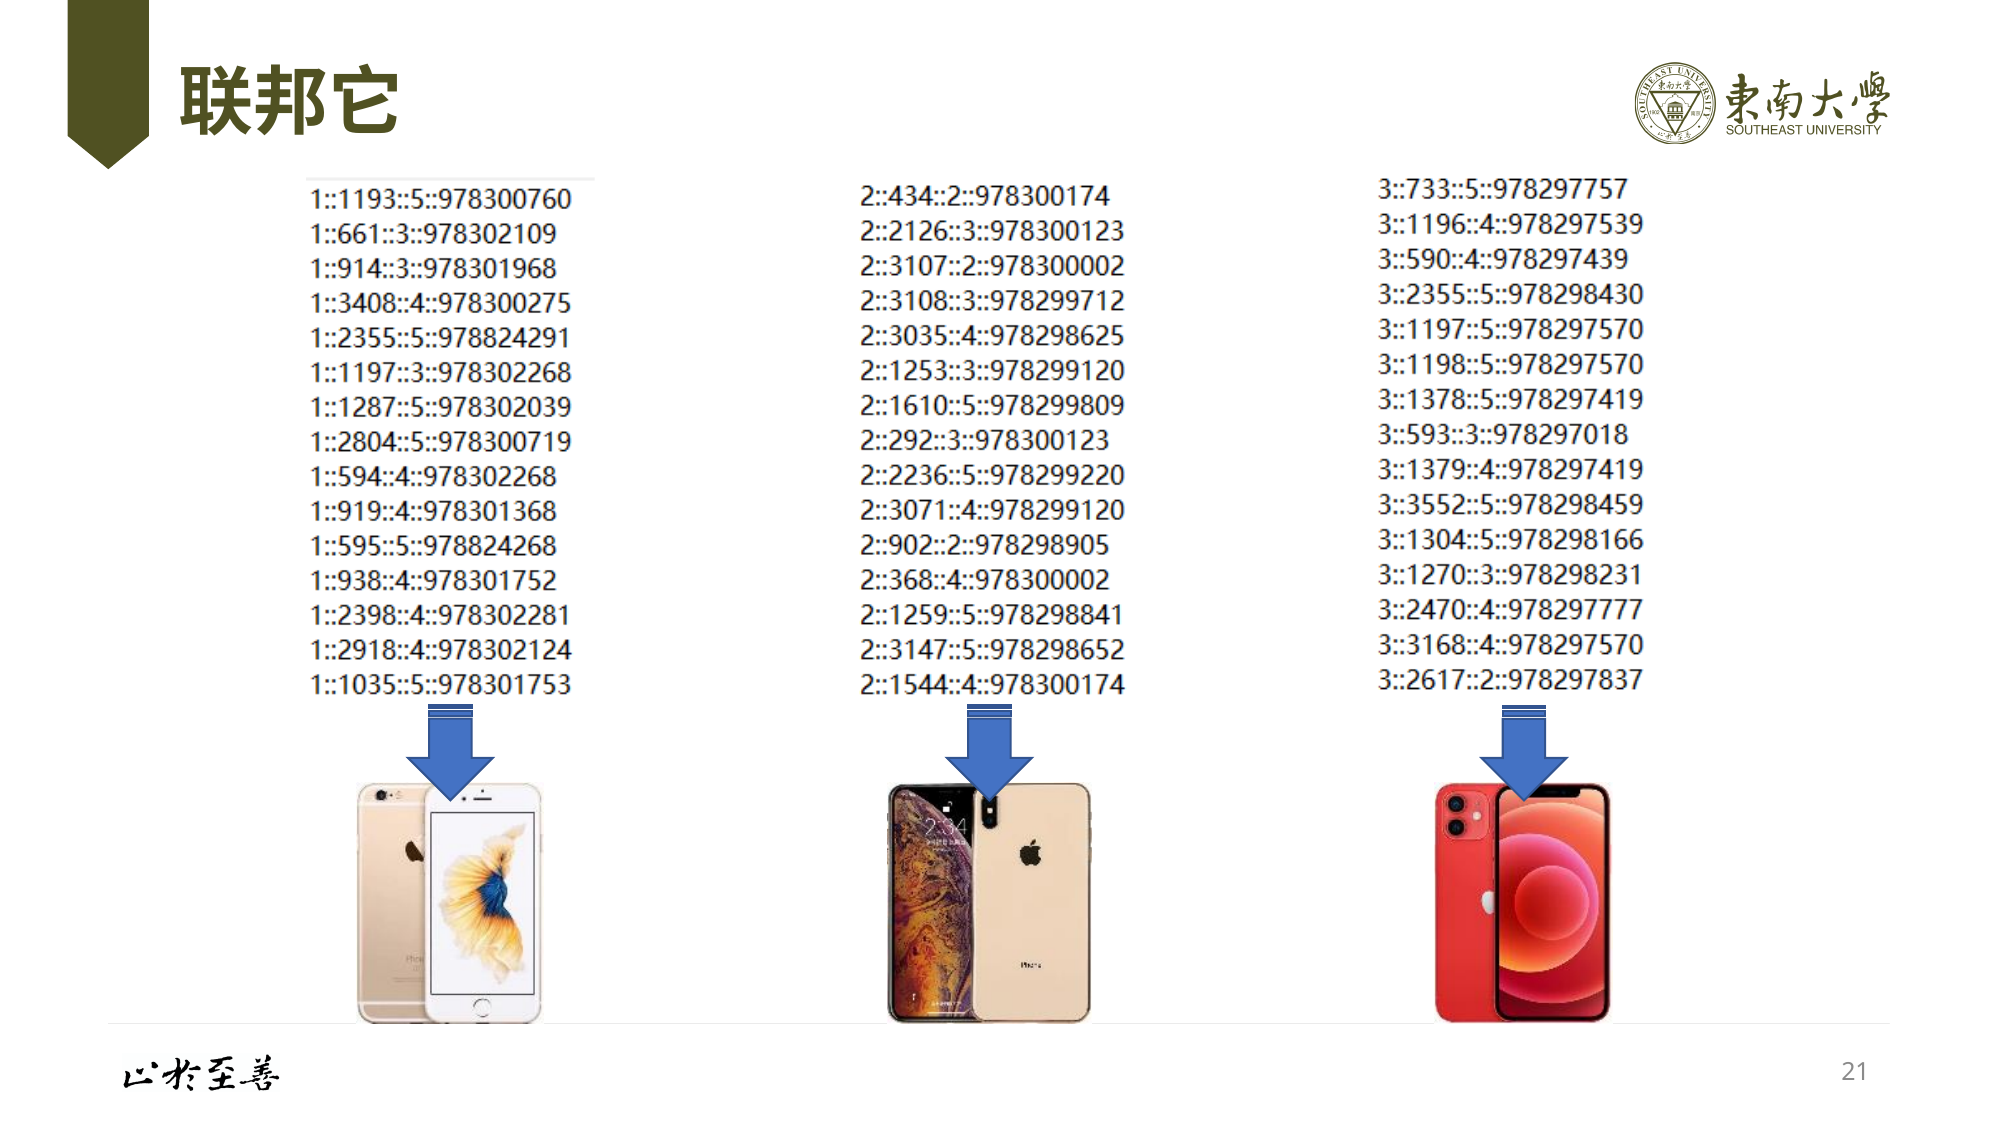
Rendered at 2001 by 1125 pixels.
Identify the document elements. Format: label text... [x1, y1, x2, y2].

slide_number 21 [1434, 1042, 1885, 1103]
text_box [407, 718, 493, 782]
picture [306, 176, 595, 698]
text_box [946, 718, 1032, 782]
picture [356, 782, 544, 1024]
text_box [429, 705, 472, 709]
picture [1434, 782, 1614, 1024]
text_box [968, 705, 1011, 709]
text_box [1502, 705, 1546, 709]
text_box [1502, 710, 1546, 717]
text_box [968, 710, 1011, 717]
title 联邦它 [178, 39, 1519, 169]
picture [887, 782, 1092, 1024]
text_box [429, 710, 472, 717]
picture [122, 1053, 280, 1092]
picture [855, 176, 1145, 698]
text_box [1481, 718, 1567, 782]
picture [1374, 174, 1664, 698]
